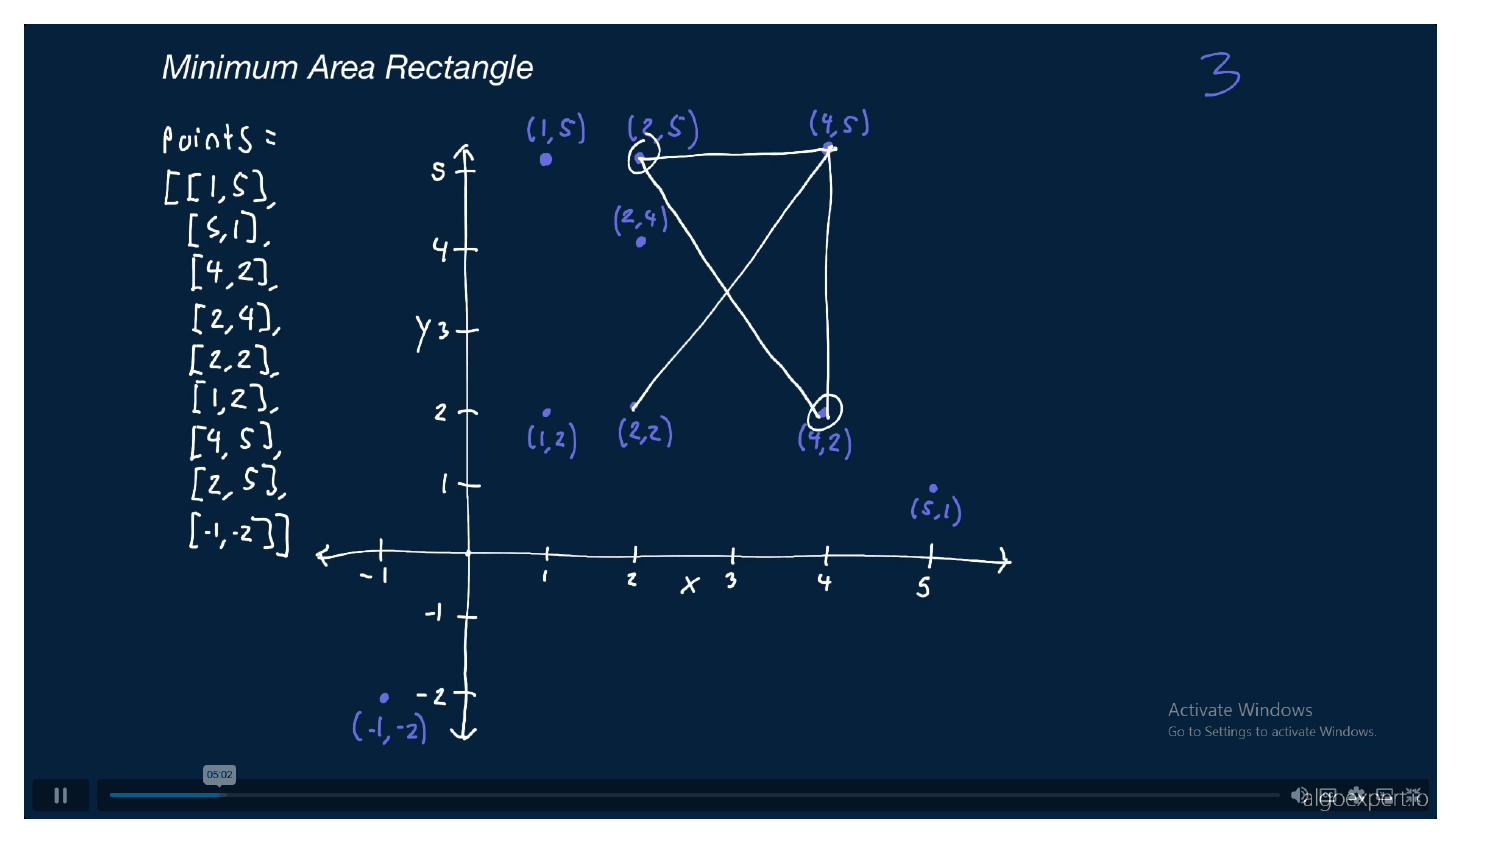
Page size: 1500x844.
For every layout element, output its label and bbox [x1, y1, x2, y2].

picture [24, 24, 1437, 819]
